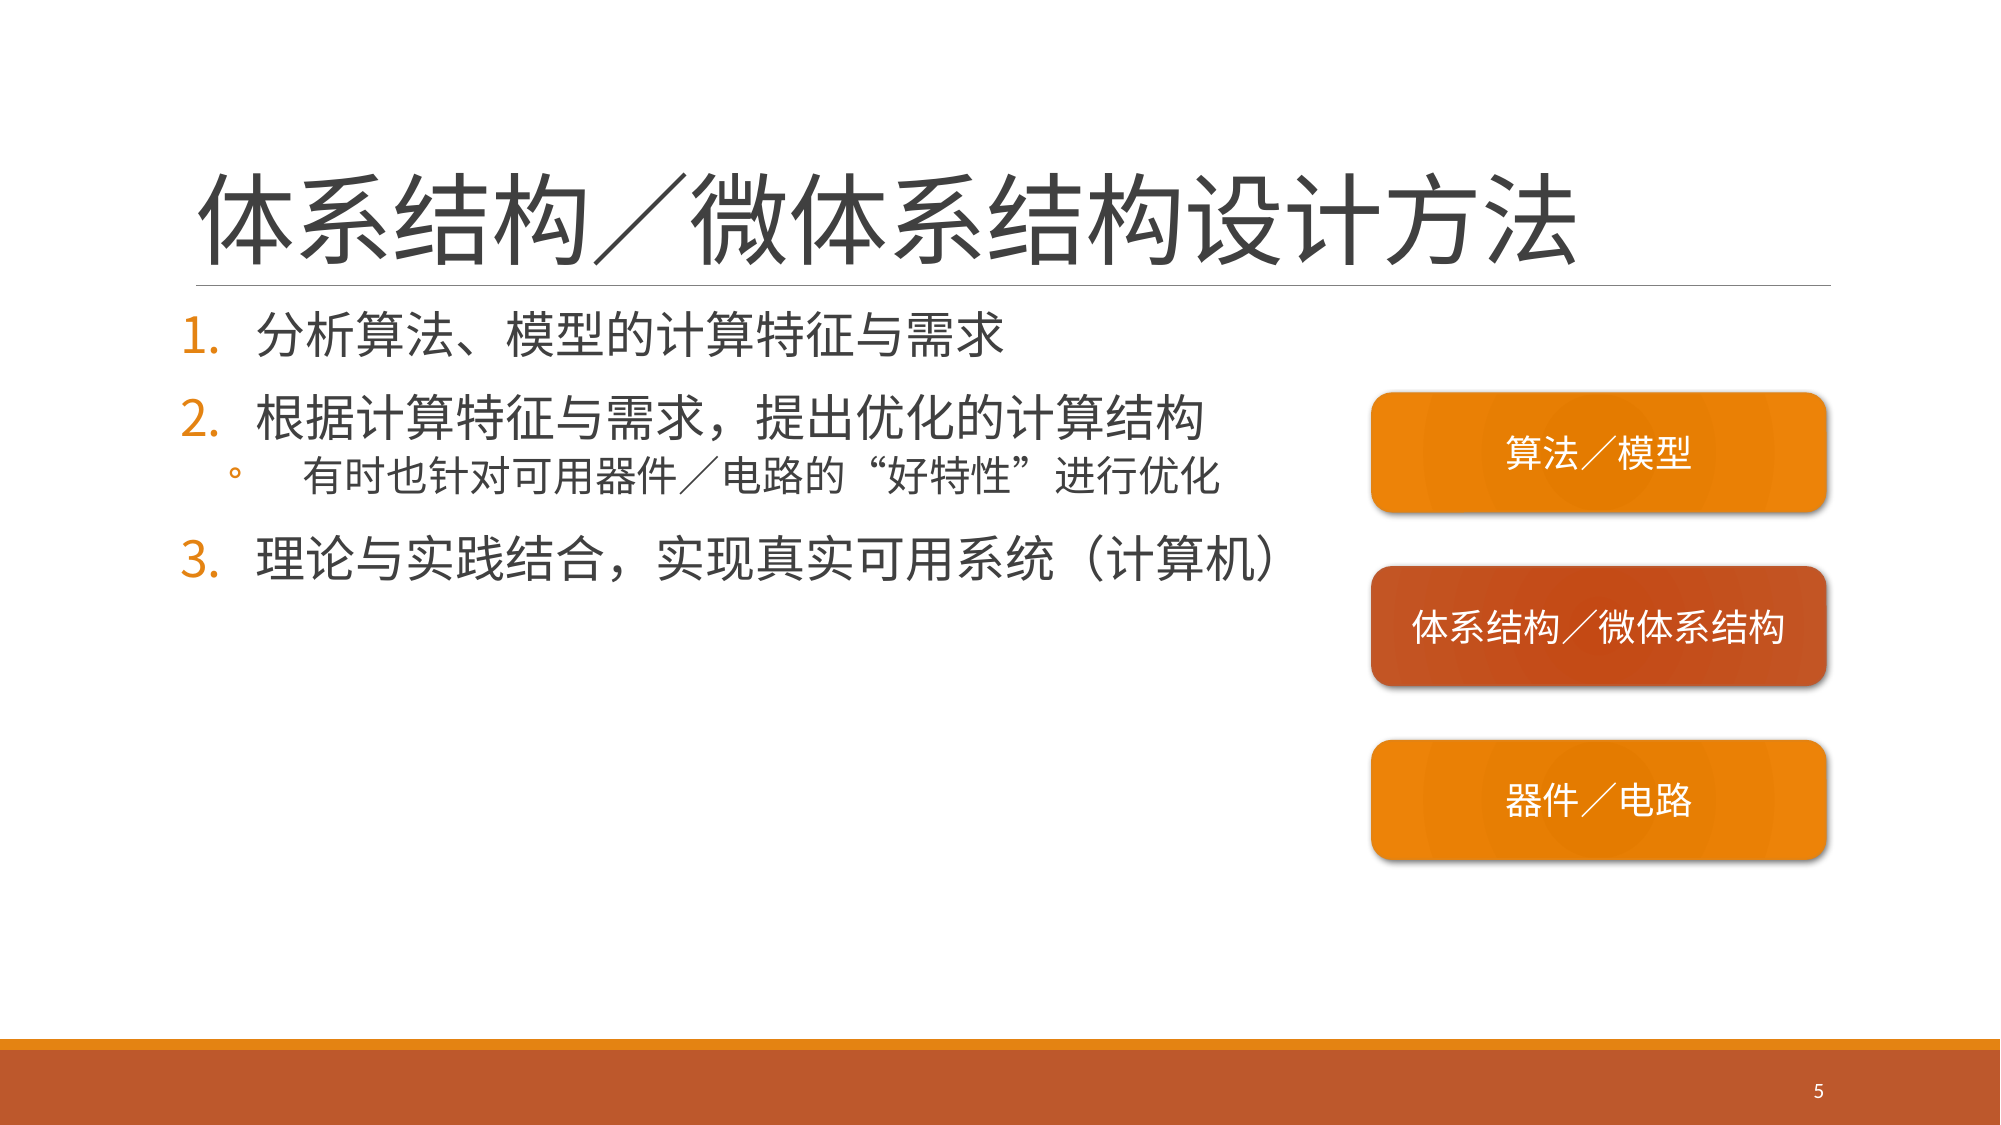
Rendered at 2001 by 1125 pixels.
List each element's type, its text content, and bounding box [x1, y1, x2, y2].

text_box 器件／电路 [1371, 739, 1827, 860]
text_box 算法／模型 [1371, 392, 1827, 513]
title 体系结构／微体系结构设计方法 [180, 47, 1830, 285]
slide_number 5 [1624, 1059, 1840, 1120]
list 分析算法、模型的计算特征与需求 根据计算特征与需求，提出优化的计算结构 有时也针对可用器件／电路的“好特性”进行优化 理论与实践结合，实现真实可用系统（计算机） [180, 302, 1314, 963]
text_box 体系结构／微体系结构 [1371, 566, 1827, 687]
